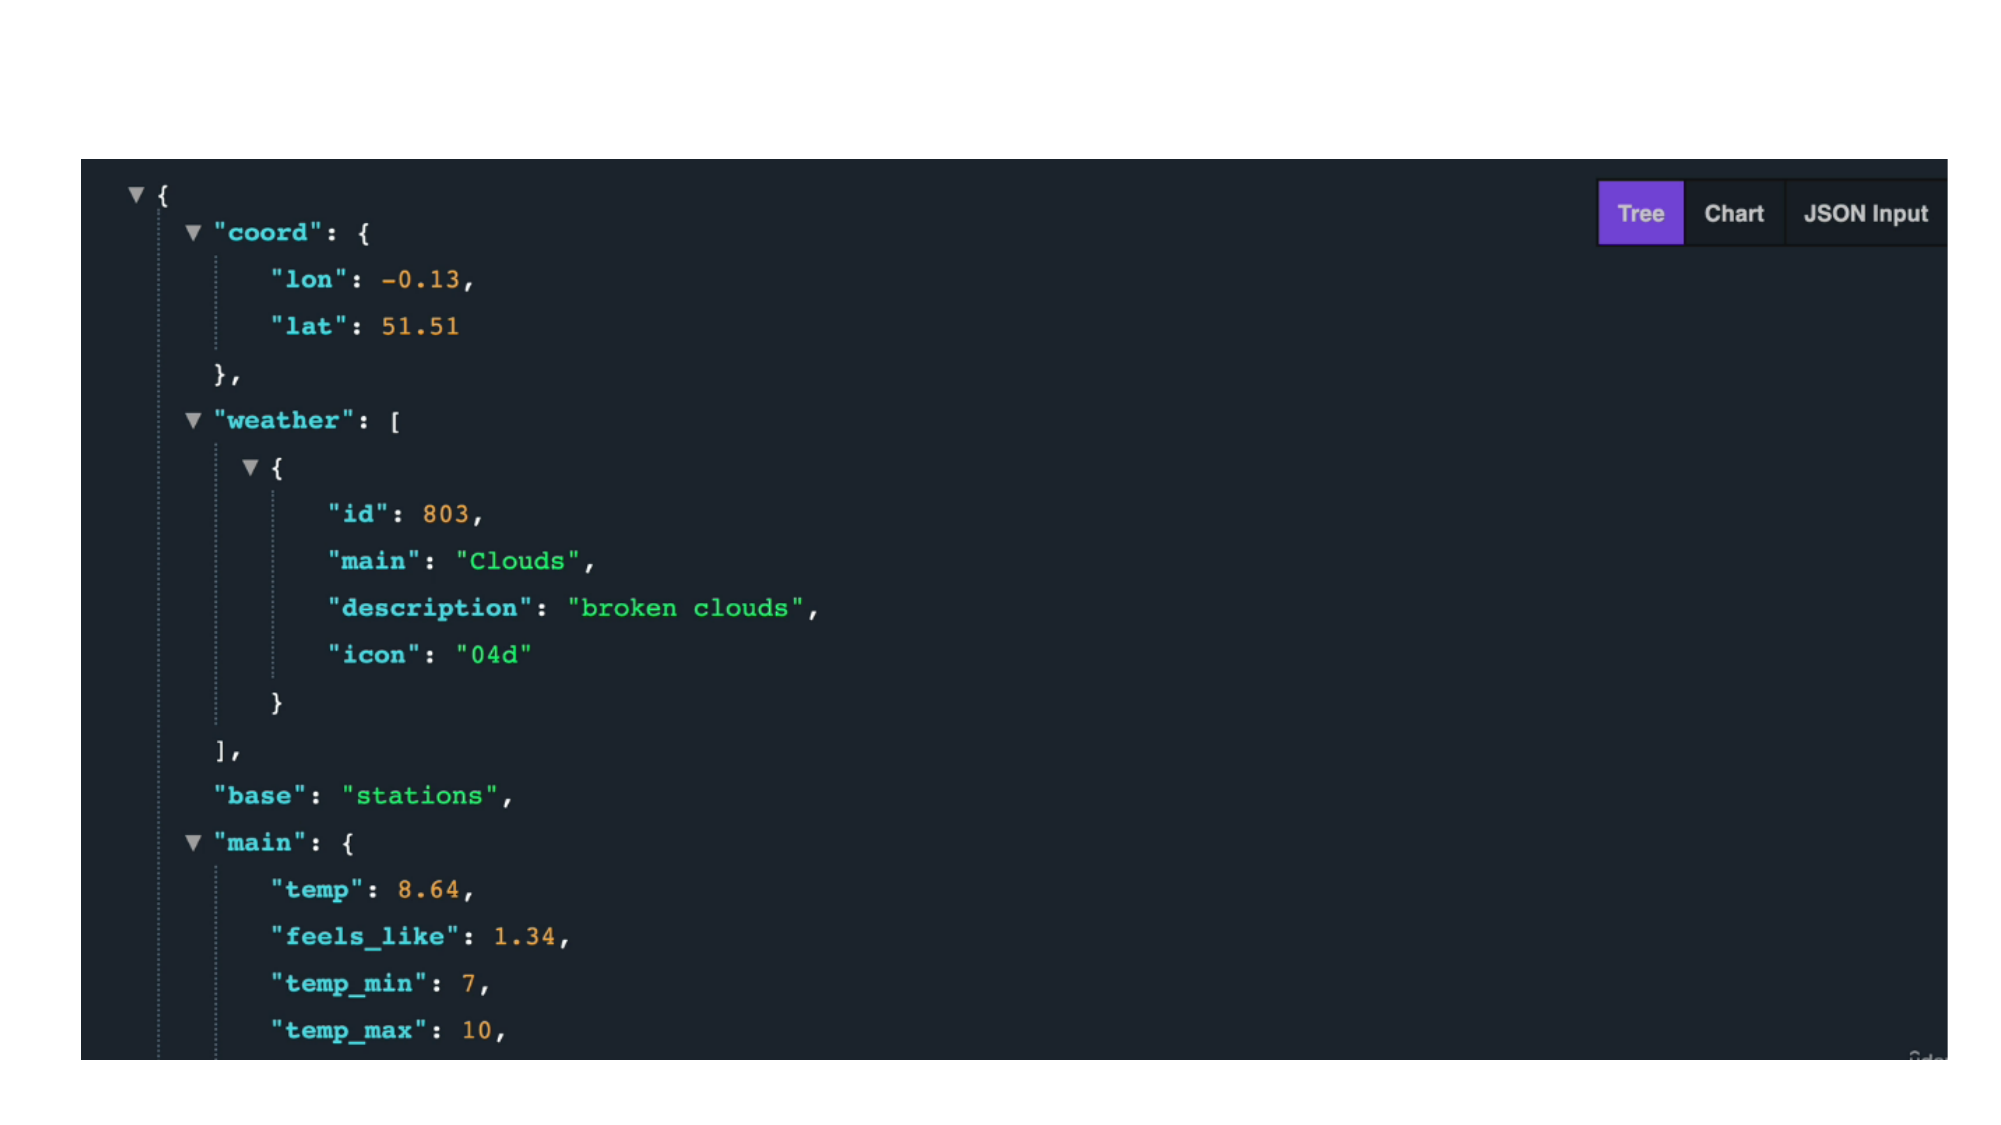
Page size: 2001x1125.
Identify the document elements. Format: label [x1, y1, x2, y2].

picture [80, 159, 1948, 1060]
